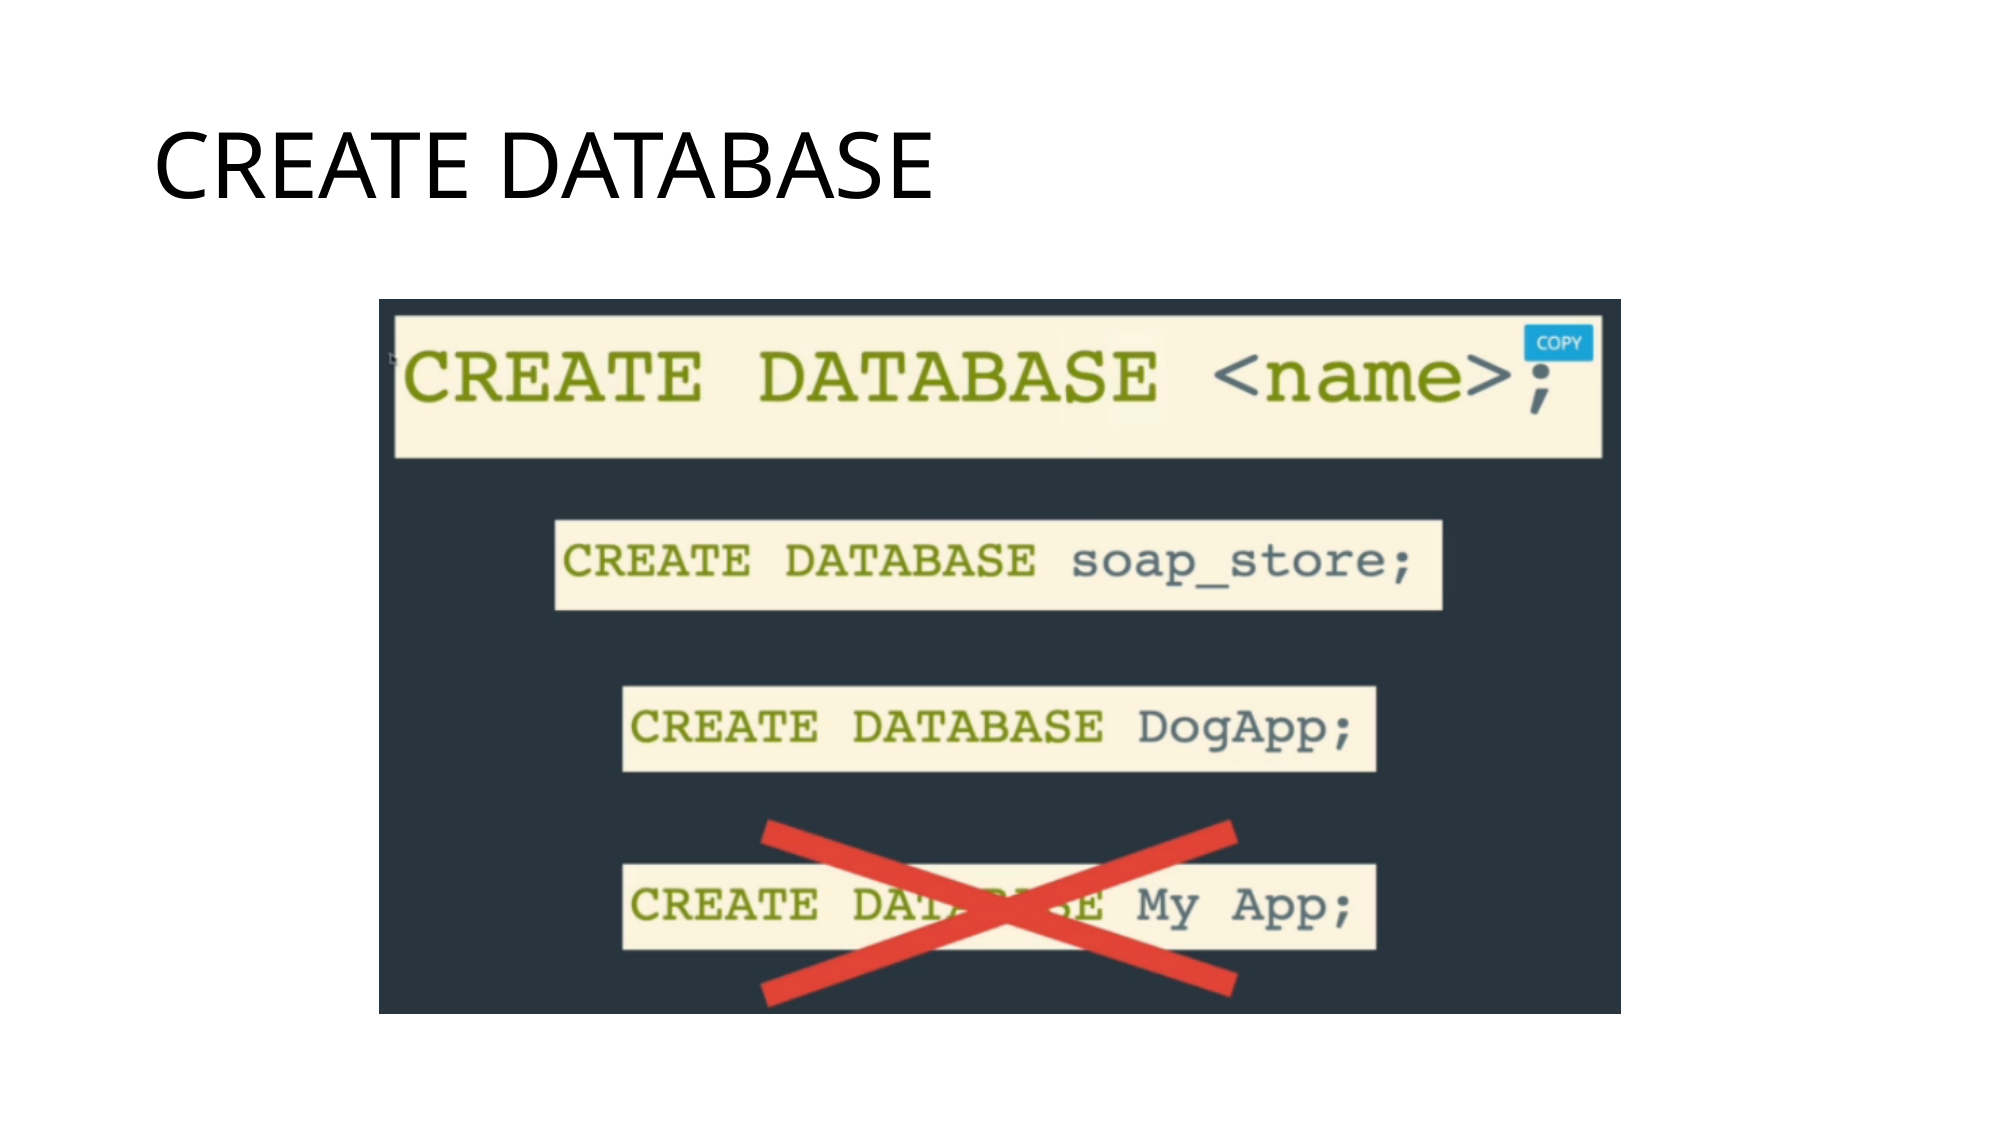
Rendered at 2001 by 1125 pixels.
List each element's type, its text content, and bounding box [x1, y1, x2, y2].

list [379, 299, 1621, 1014]
title CREATE DATABASE [137, 59, 1863, 278]
